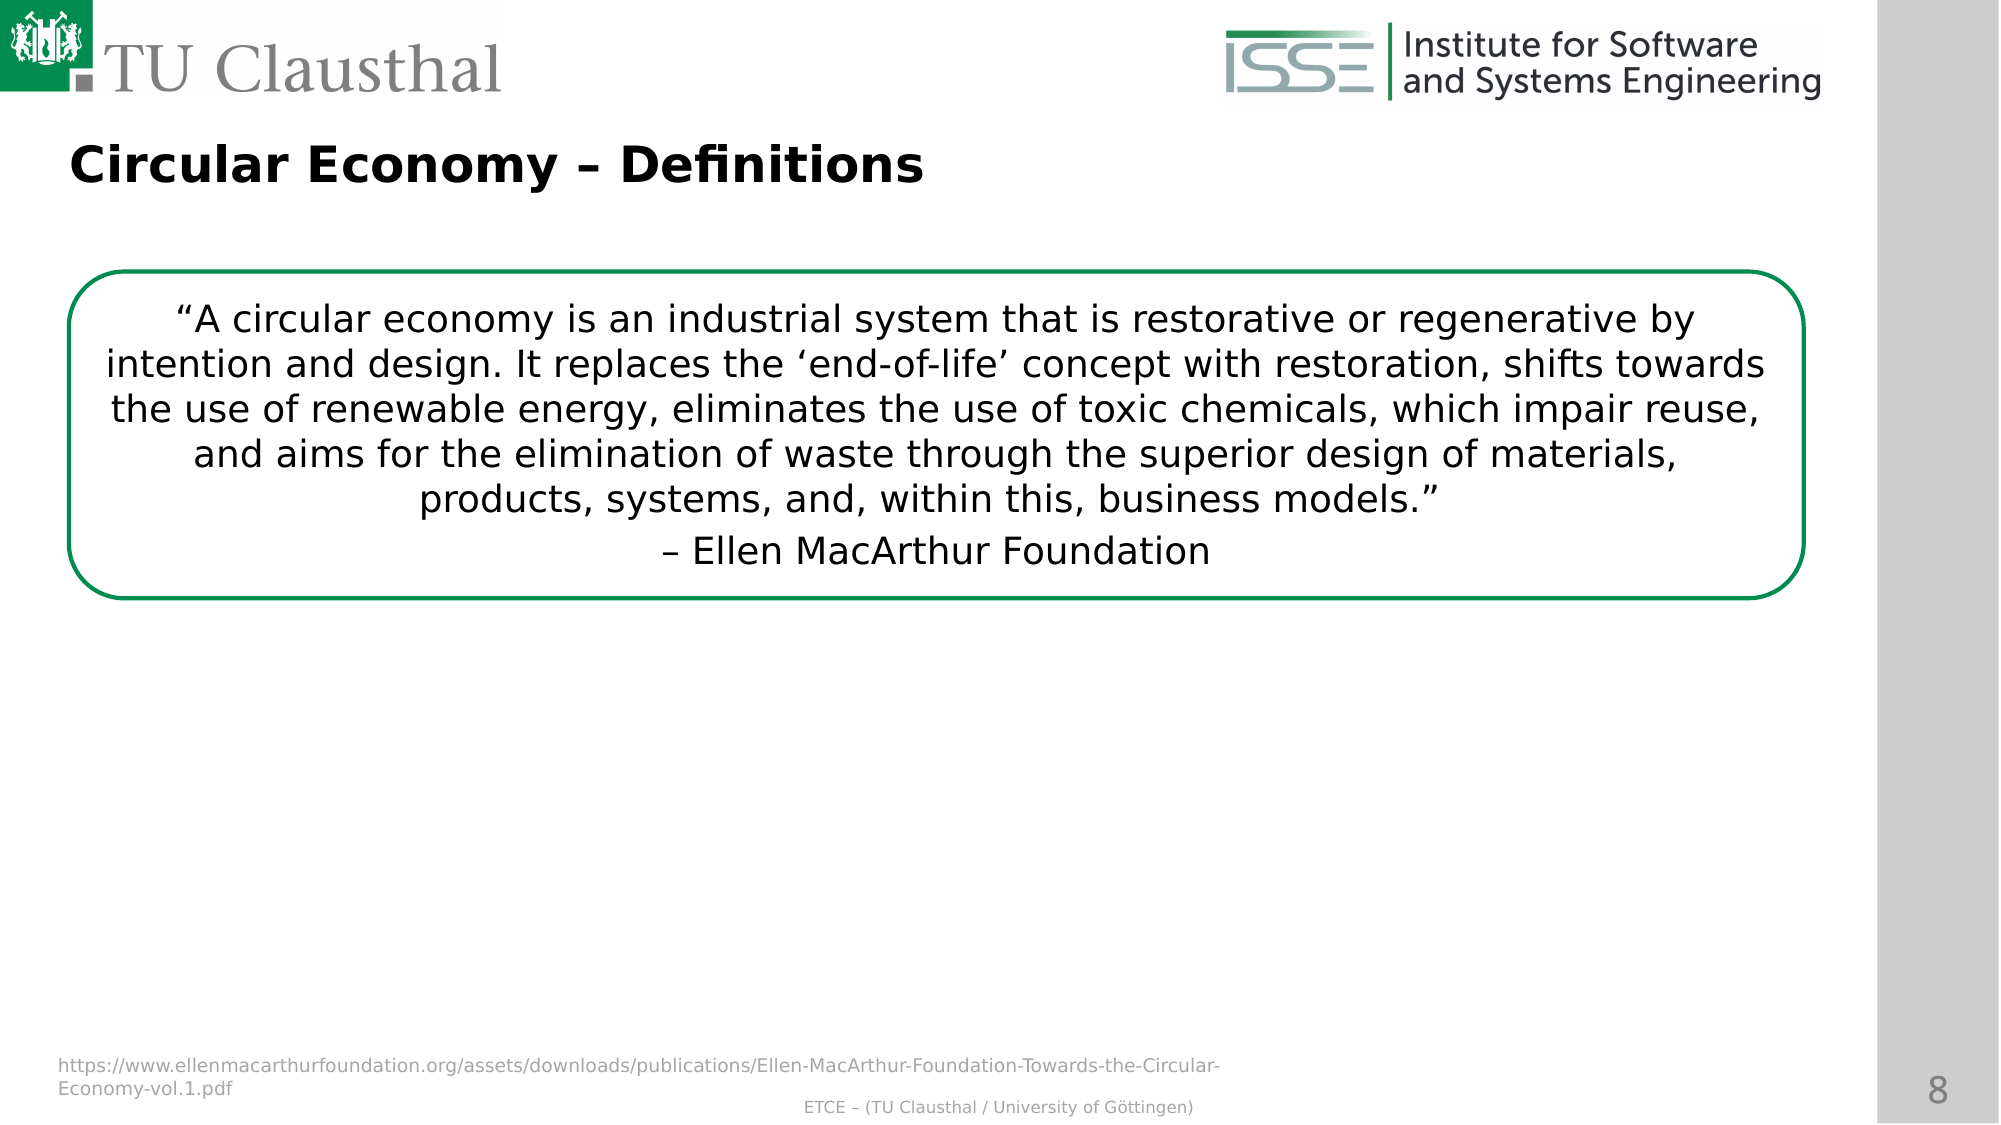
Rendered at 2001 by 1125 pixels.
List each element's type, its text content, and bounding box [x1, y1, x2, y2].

text_box Circular Economy – Definitions [55, 125, 1818, 207]
text_box “A circular economy is an industrial system that is restorative or regenerative by intention and design. It replaces the ‘end-of-life’ concept with restoration, shifts towards the use of renewable energy, eliminates the use of toxic chemicals, which impair reuse, and aims for the elimination of waste through the superior design of materials, products, systems, and, within this, business models.” – Ellen MacArthur Foundation [66, 269, 1806, 601]
picture [1218, 22, 1826, 107]
text_box https://www.ellenmacarthurfoundation.org/assets/downloads/publications/Ellen-MacArthur-Foundation-Towards-the-Circular-Economy-vol.1.pdf [43, 1046, 1283, 1125]
picture [0, 0, 501, 92]
